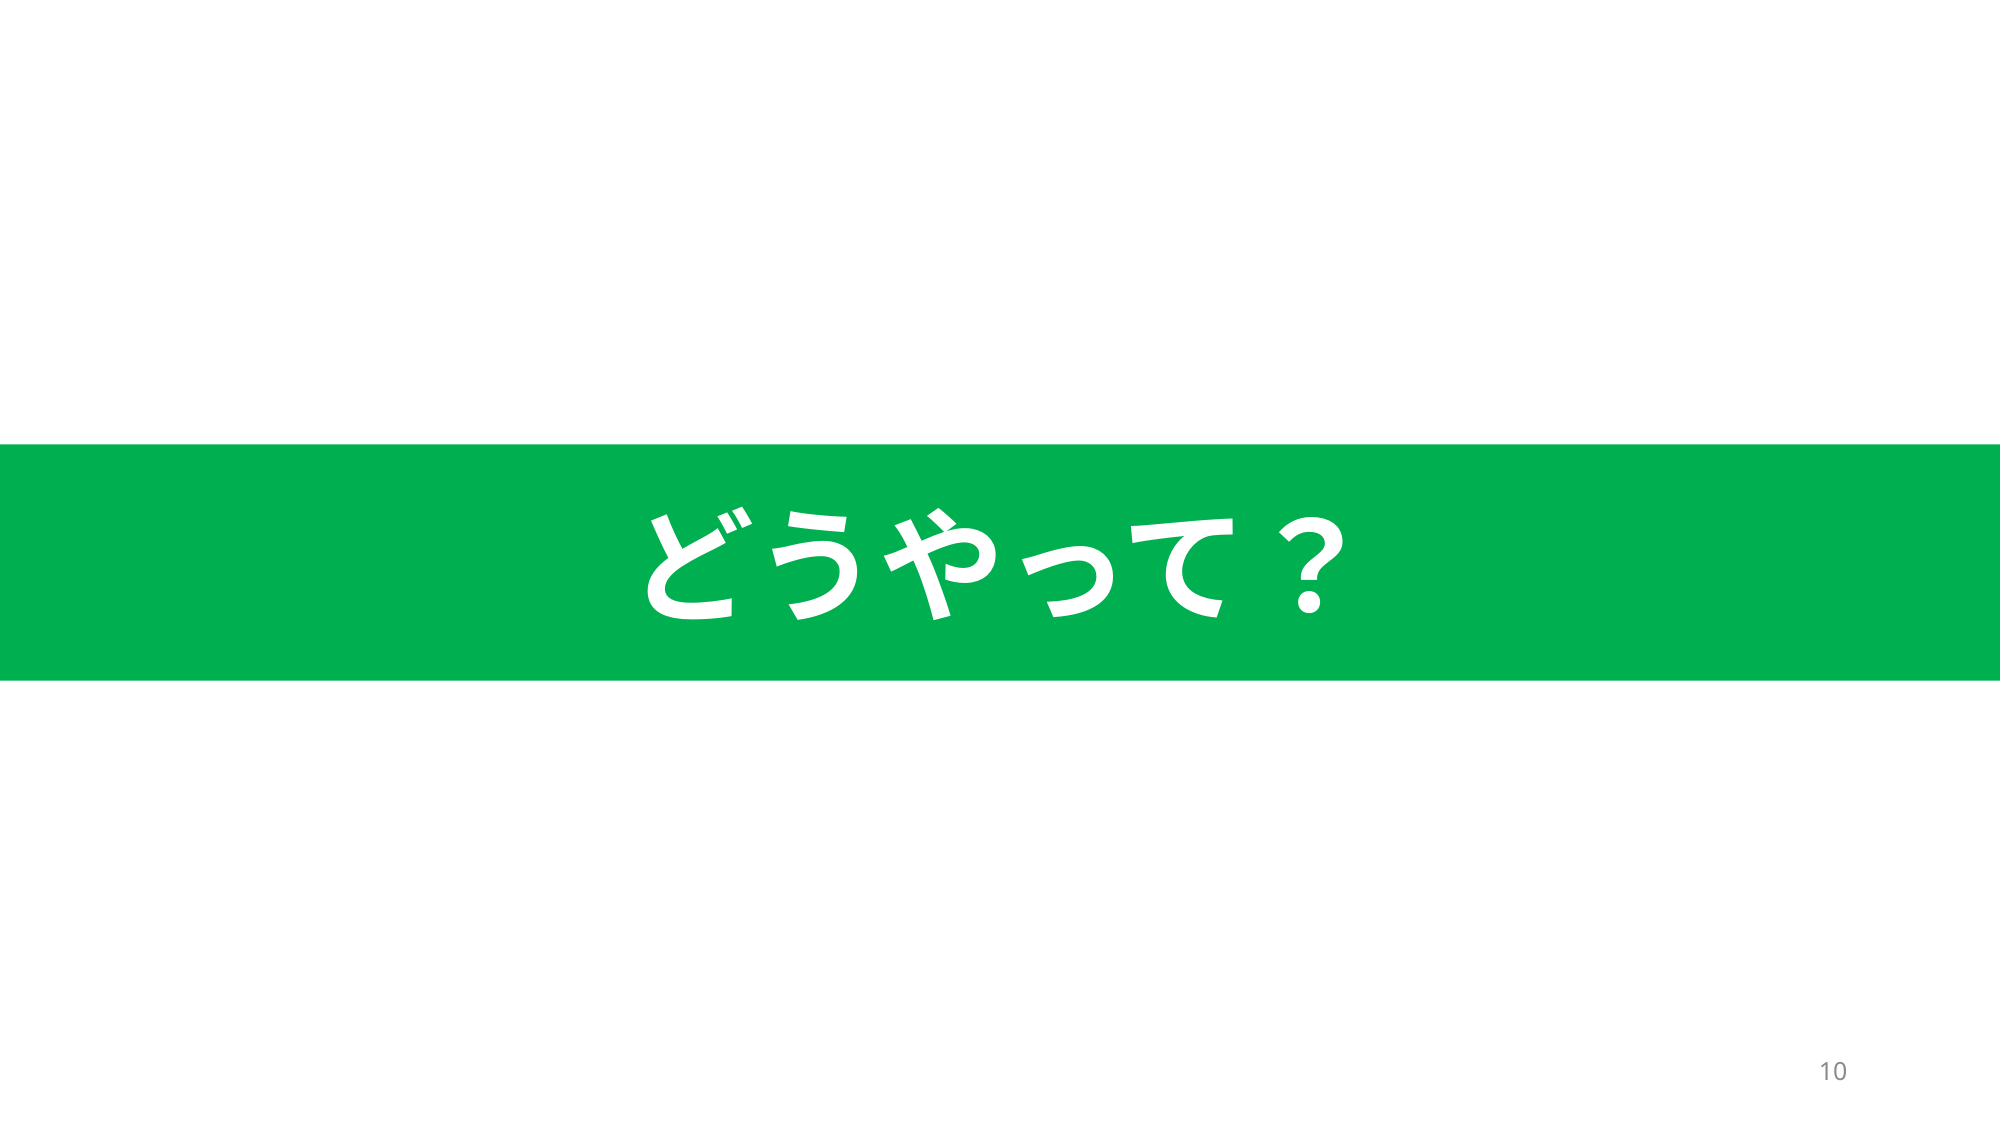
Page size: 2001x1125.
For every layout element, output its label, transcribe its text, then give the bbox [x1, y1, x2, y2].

slide_number 10 [1412, 1042, 1863, 1103]
title どうやって？ [0, 444, 2000, 681]
